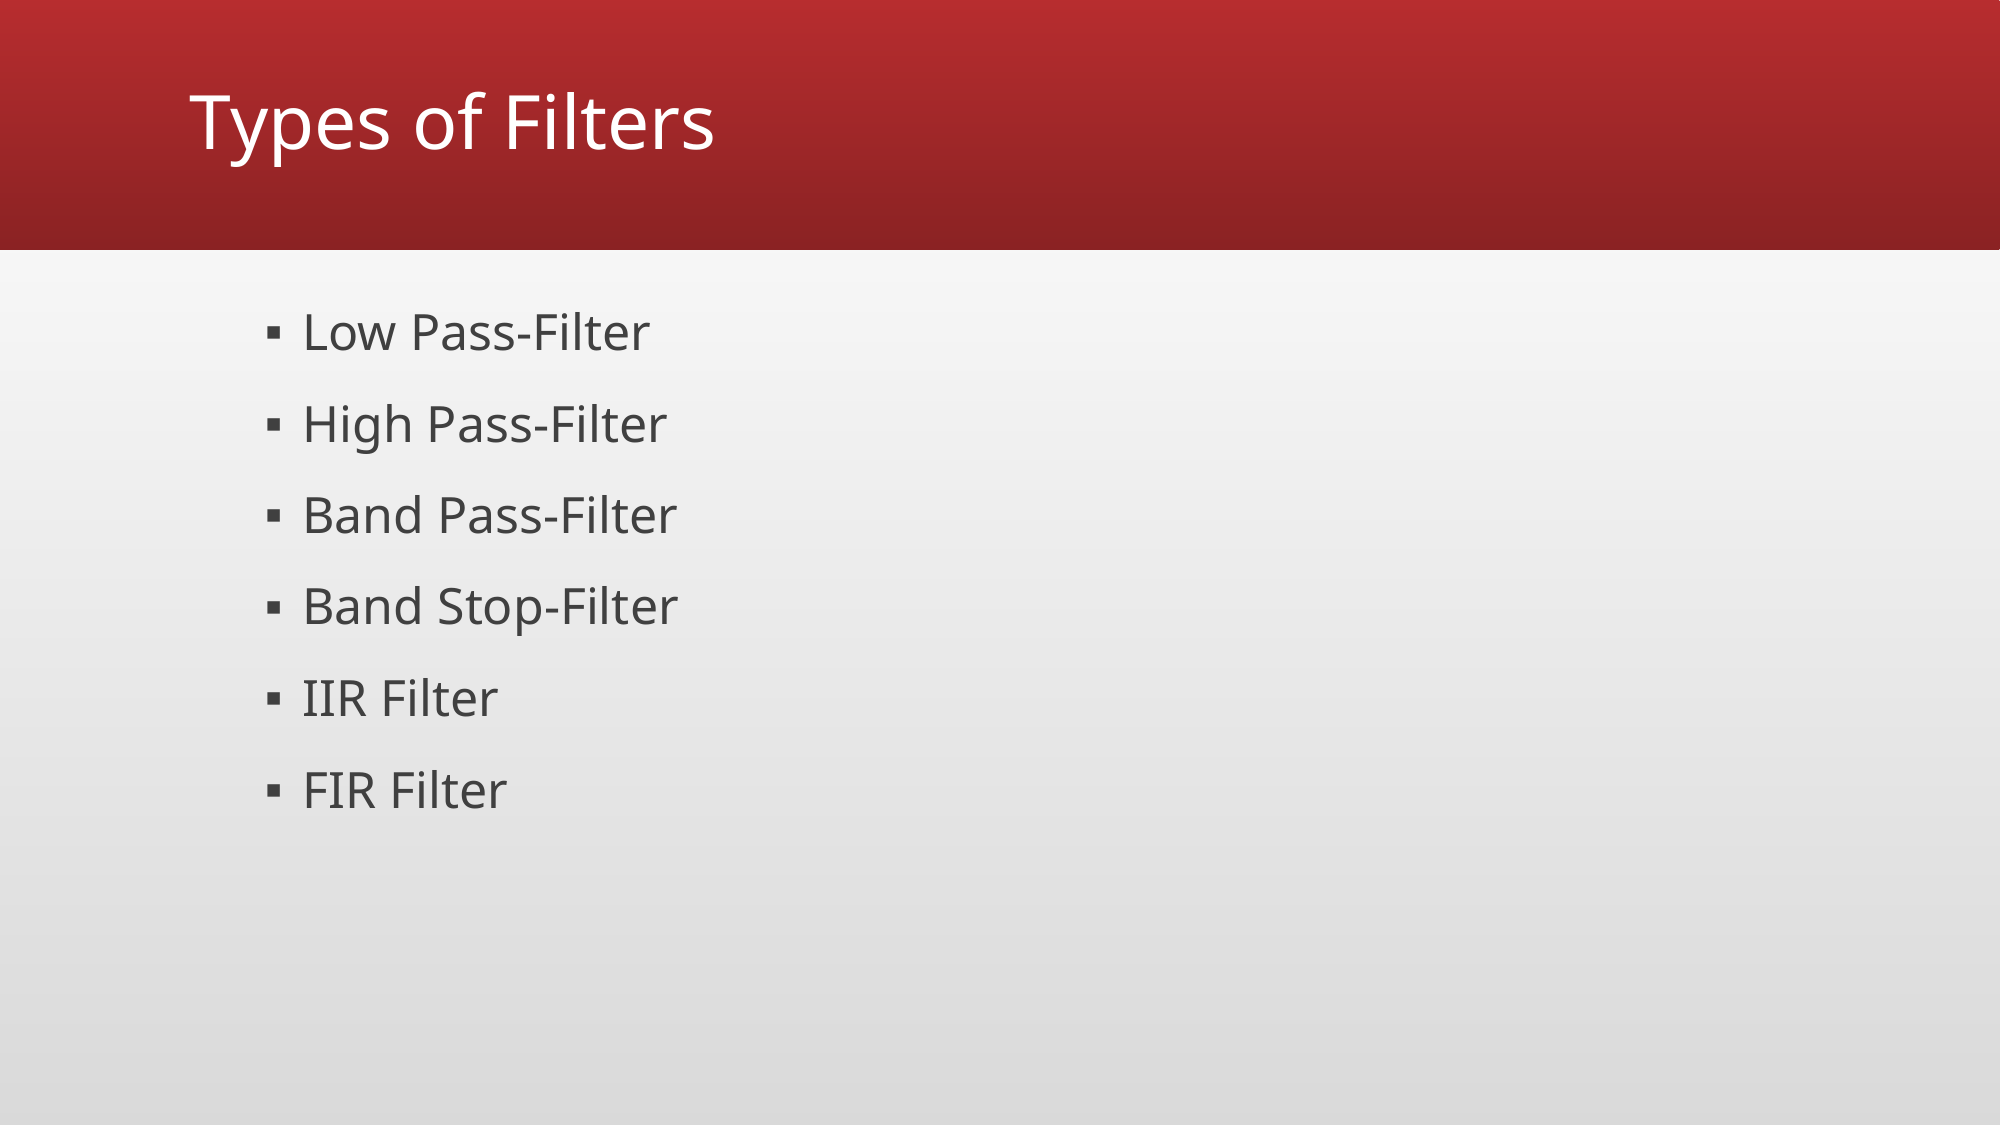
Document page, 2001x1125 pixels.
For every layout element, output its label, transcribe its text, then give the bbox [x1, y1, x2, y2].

title Types of Filters [174, 16, 1825, 234]
list Low Pass-Filter High Pass-Filter Band Pass-Filter Band Stop-Filter IIR Filter FIR Filter [249, 299, 1750, 1050]
